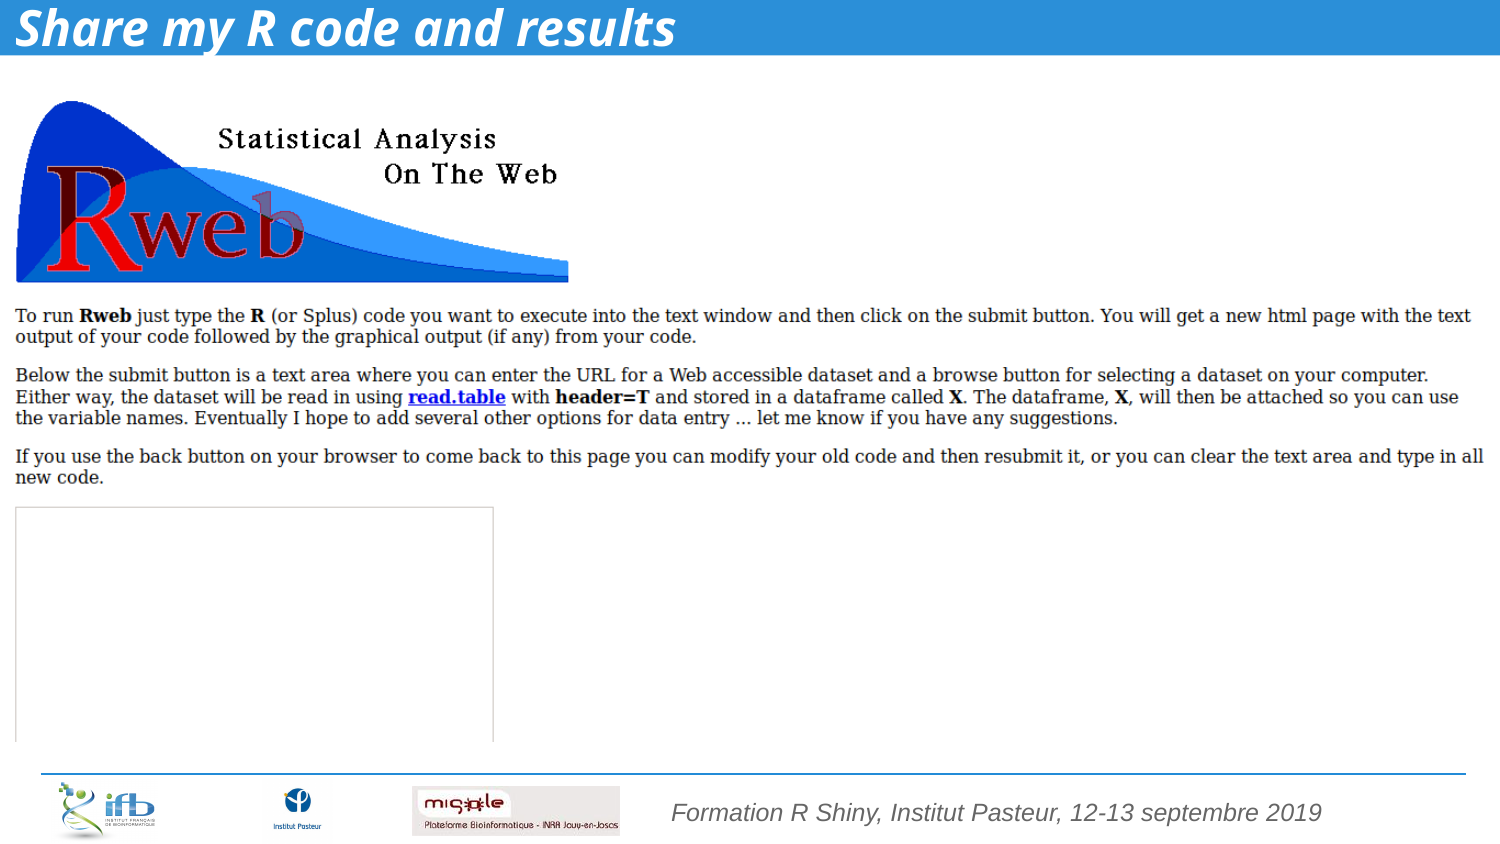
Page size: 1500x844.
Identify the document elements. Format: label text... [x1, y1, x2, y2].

picture [412, 786, 620, 836]
picture [262, 778, 333, 844]
picture [51, 779, 158, 843]
title Share my R code and results [0, 0, 1500, 56]
picture [12, 89, 1488, 742]
